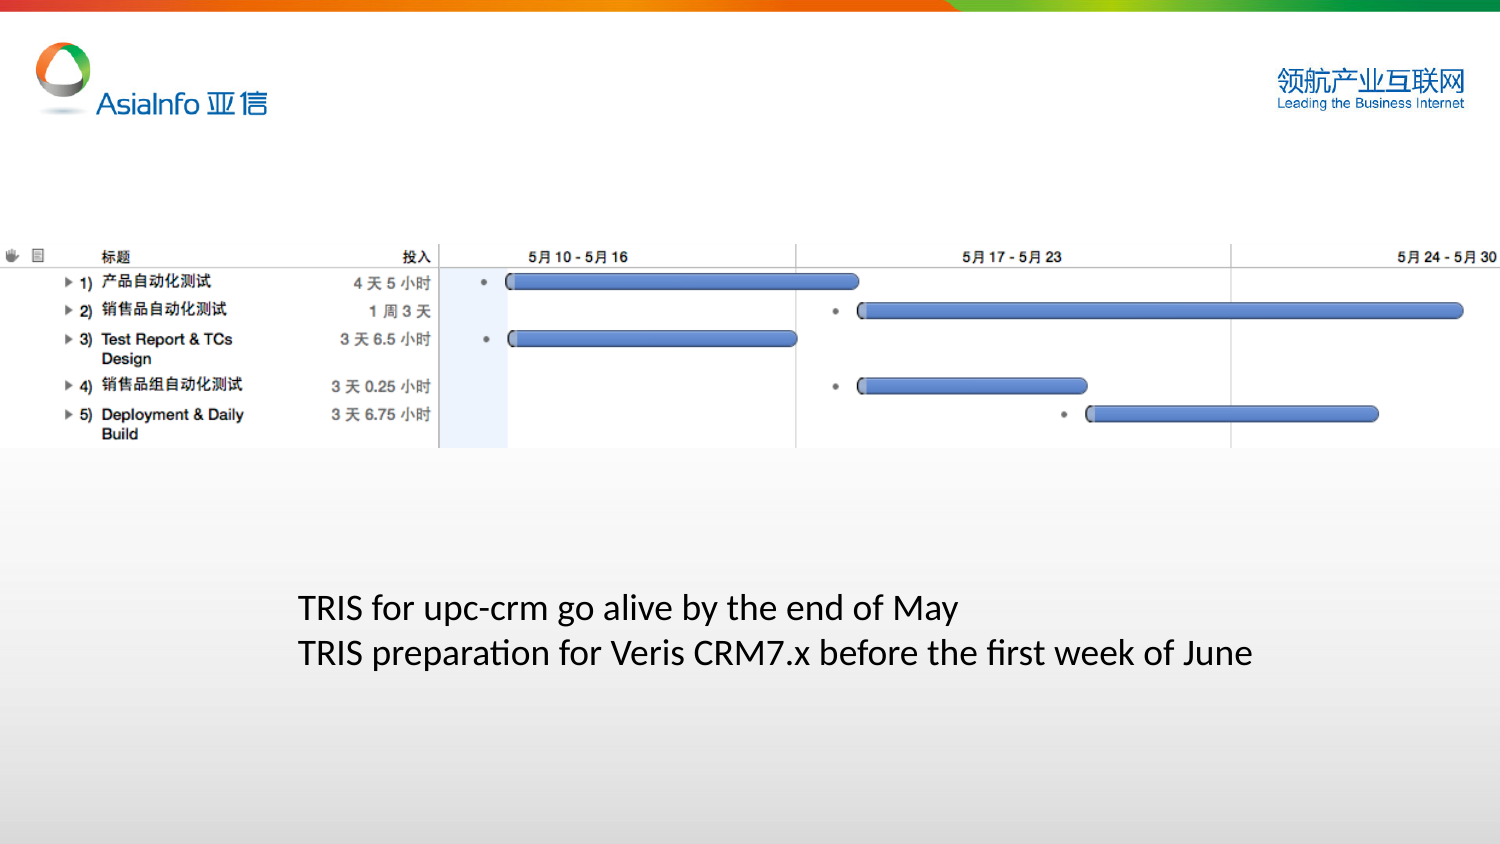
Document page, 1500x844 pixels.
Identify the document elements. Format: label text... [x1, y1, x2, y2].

text_box TRIS for upc-crm go alive by the end of May TRIS preparation for Veris CRM7.x before the first week of June [283, 575, 1270, 726]
picture [0, 0, 1500, 844]
